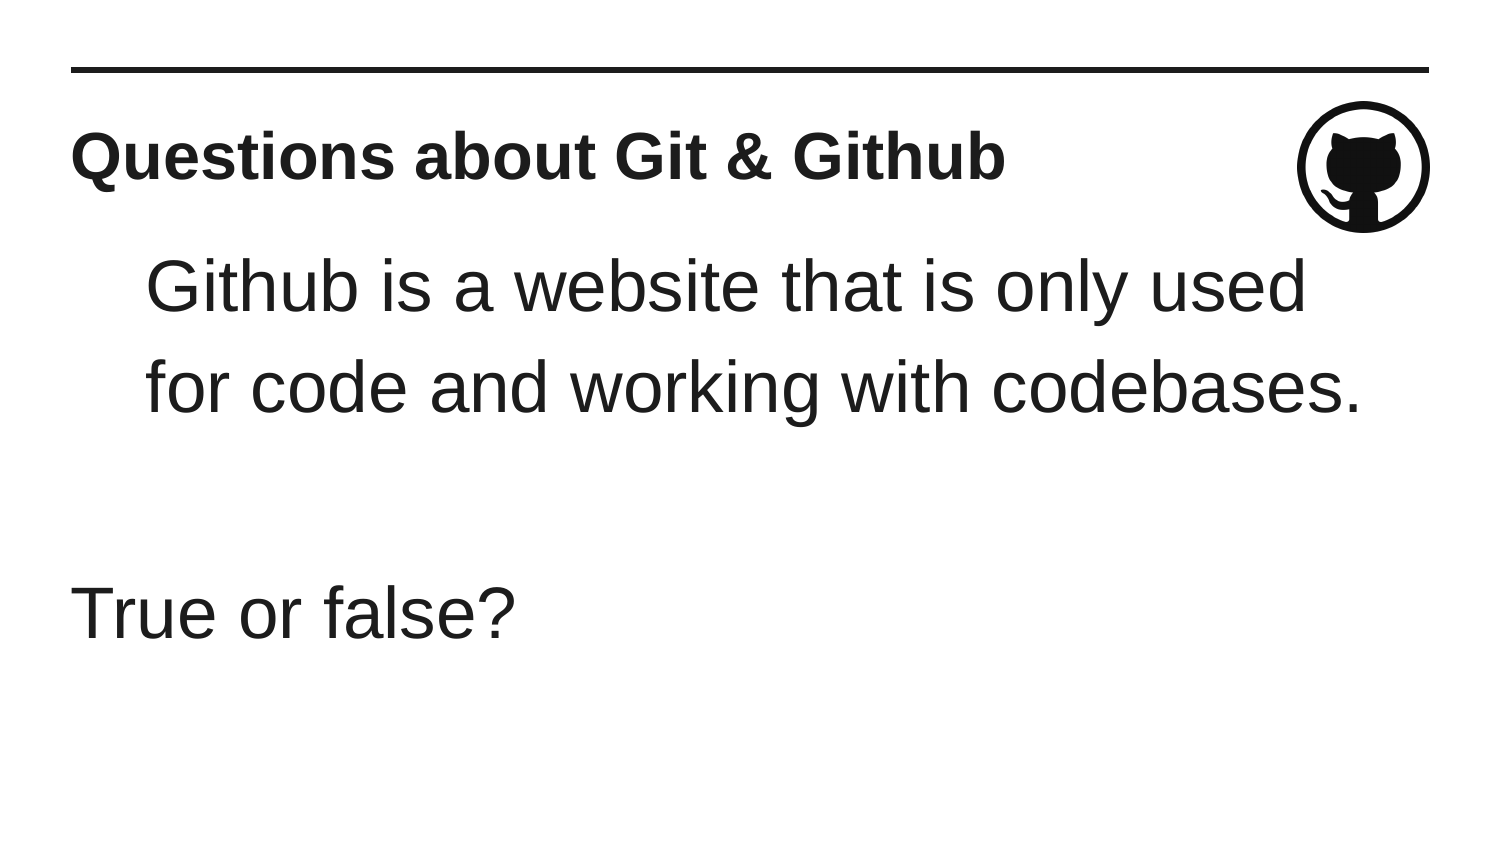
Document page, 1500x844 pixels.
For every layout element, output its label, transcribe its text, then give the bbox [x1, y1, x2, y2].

list Github is a website that is only used for code and working with codebases. True or false? [70, 225, 1412, 777]
list Questions about Git & Github [70, 92, 1430, 208]
picture [1297, 101, 1430, 234]
